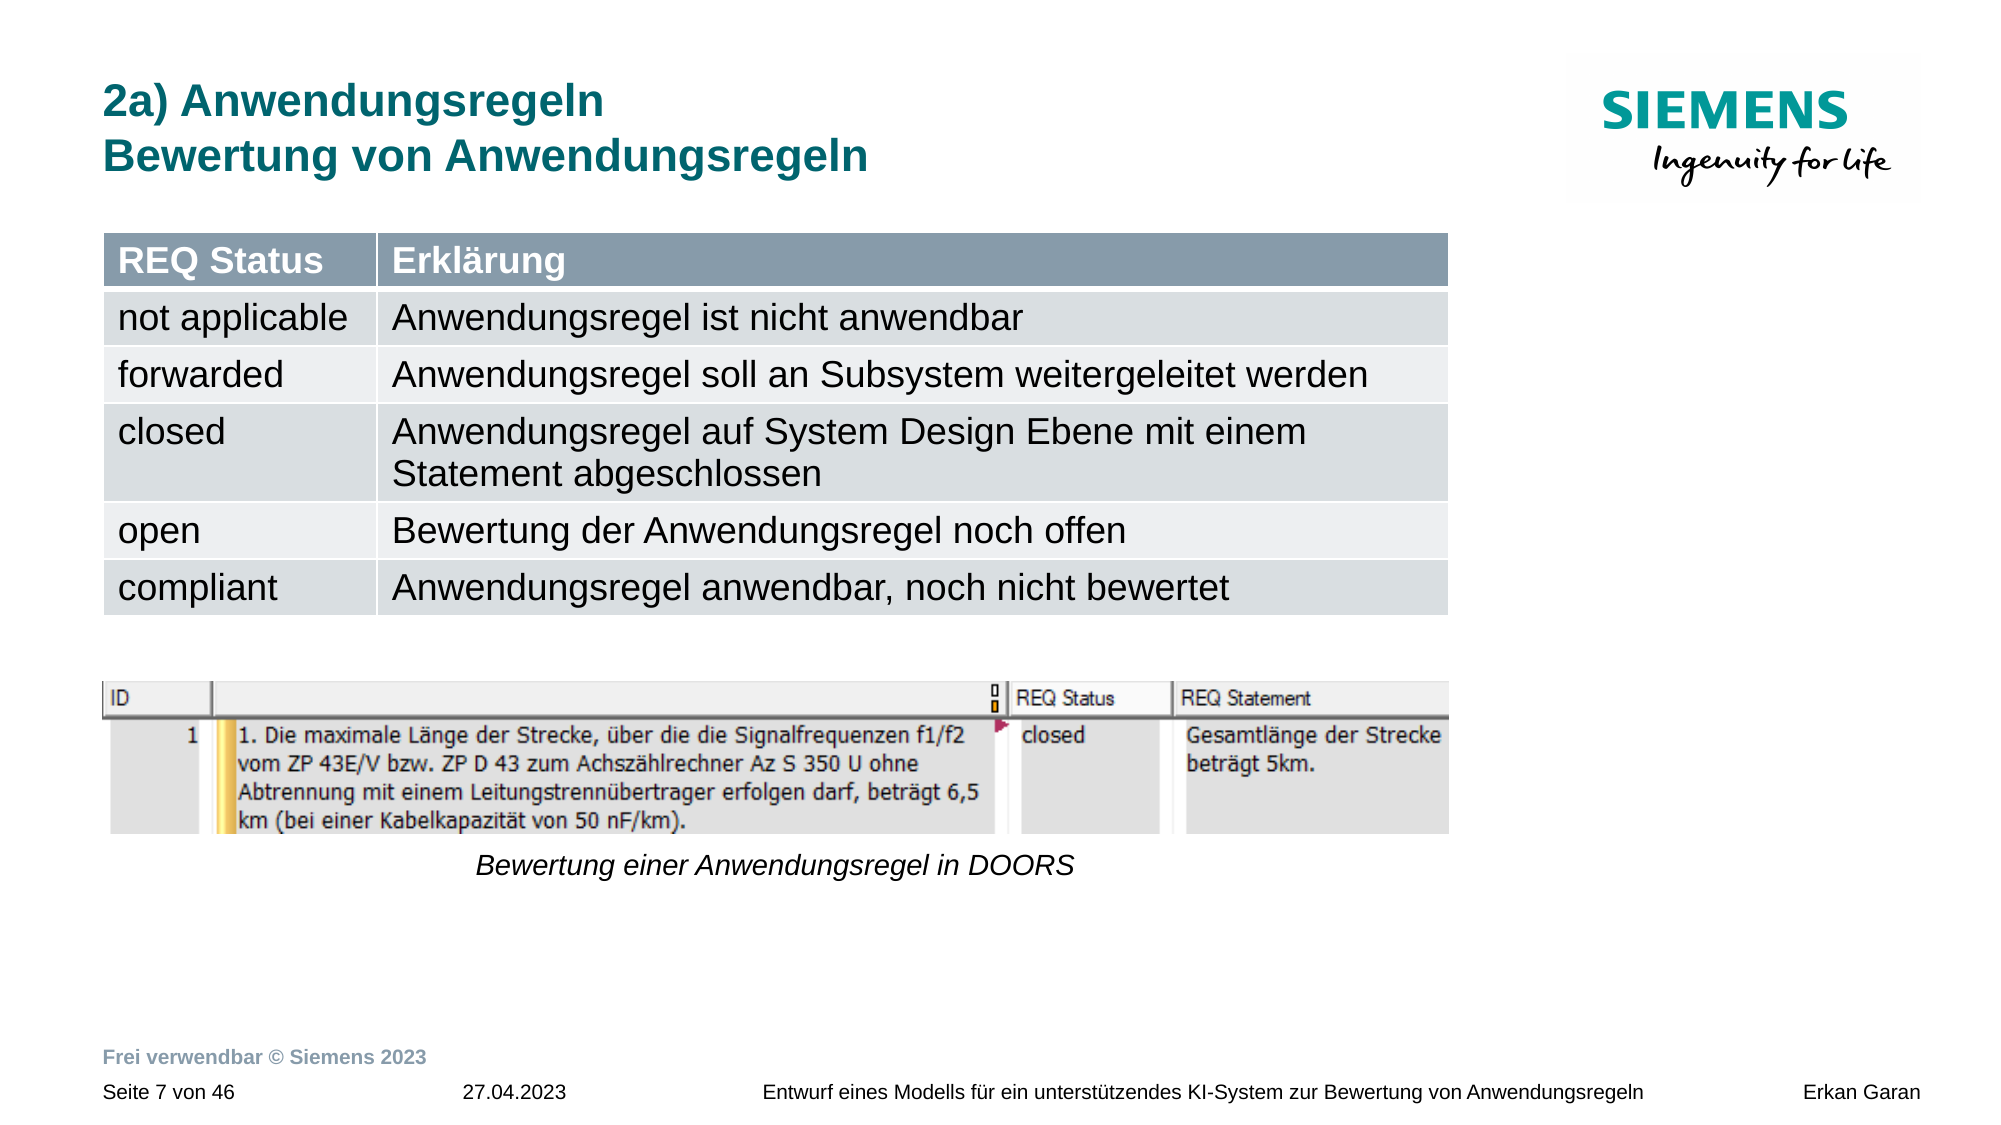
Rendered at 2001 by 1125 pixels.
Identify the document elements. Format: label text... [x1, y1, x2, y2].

table_cell open [104, 503, 376, 558]
table_header REQ Status [104, 233, 376, 286]
table_cell Anwendungsregel soll an Subsystem weitergeleitet werden [378, 347, 1448, 402]
table_cell not applicable [104, 292, 376, 345]
table_cell Anwendungsregel auf System Design Ebene mit einem Statement abgeschlossen [378, 404, 1448, 501]
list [102, 680, 1449, 834]
table_cell closed [104, 404, 376, 501]
text_box Bewertung einer Anwendungsregel in DOORS [102, 841, 1449, 890]
table_cell forwarded [104, 347, 376, 402]
title 2a) Anwendungsregeln Bewertung von Anwendungsregeln [0, 0, 2000, 233]
table_cell Anwendungsregel ist nicht anwendbar [378, 292, 1448, 345]
table_cell compliant [104, 560, 376, 615]
table_header Erklärung [378, 233, 1448, 286]
table_cell Bewertung der Anwendungsregel noch offen [378, 503, 1448, 558]
table_cell Anwendungsregel anwendbar, noch nicht bewertet [378, 560, 1448, 615]
